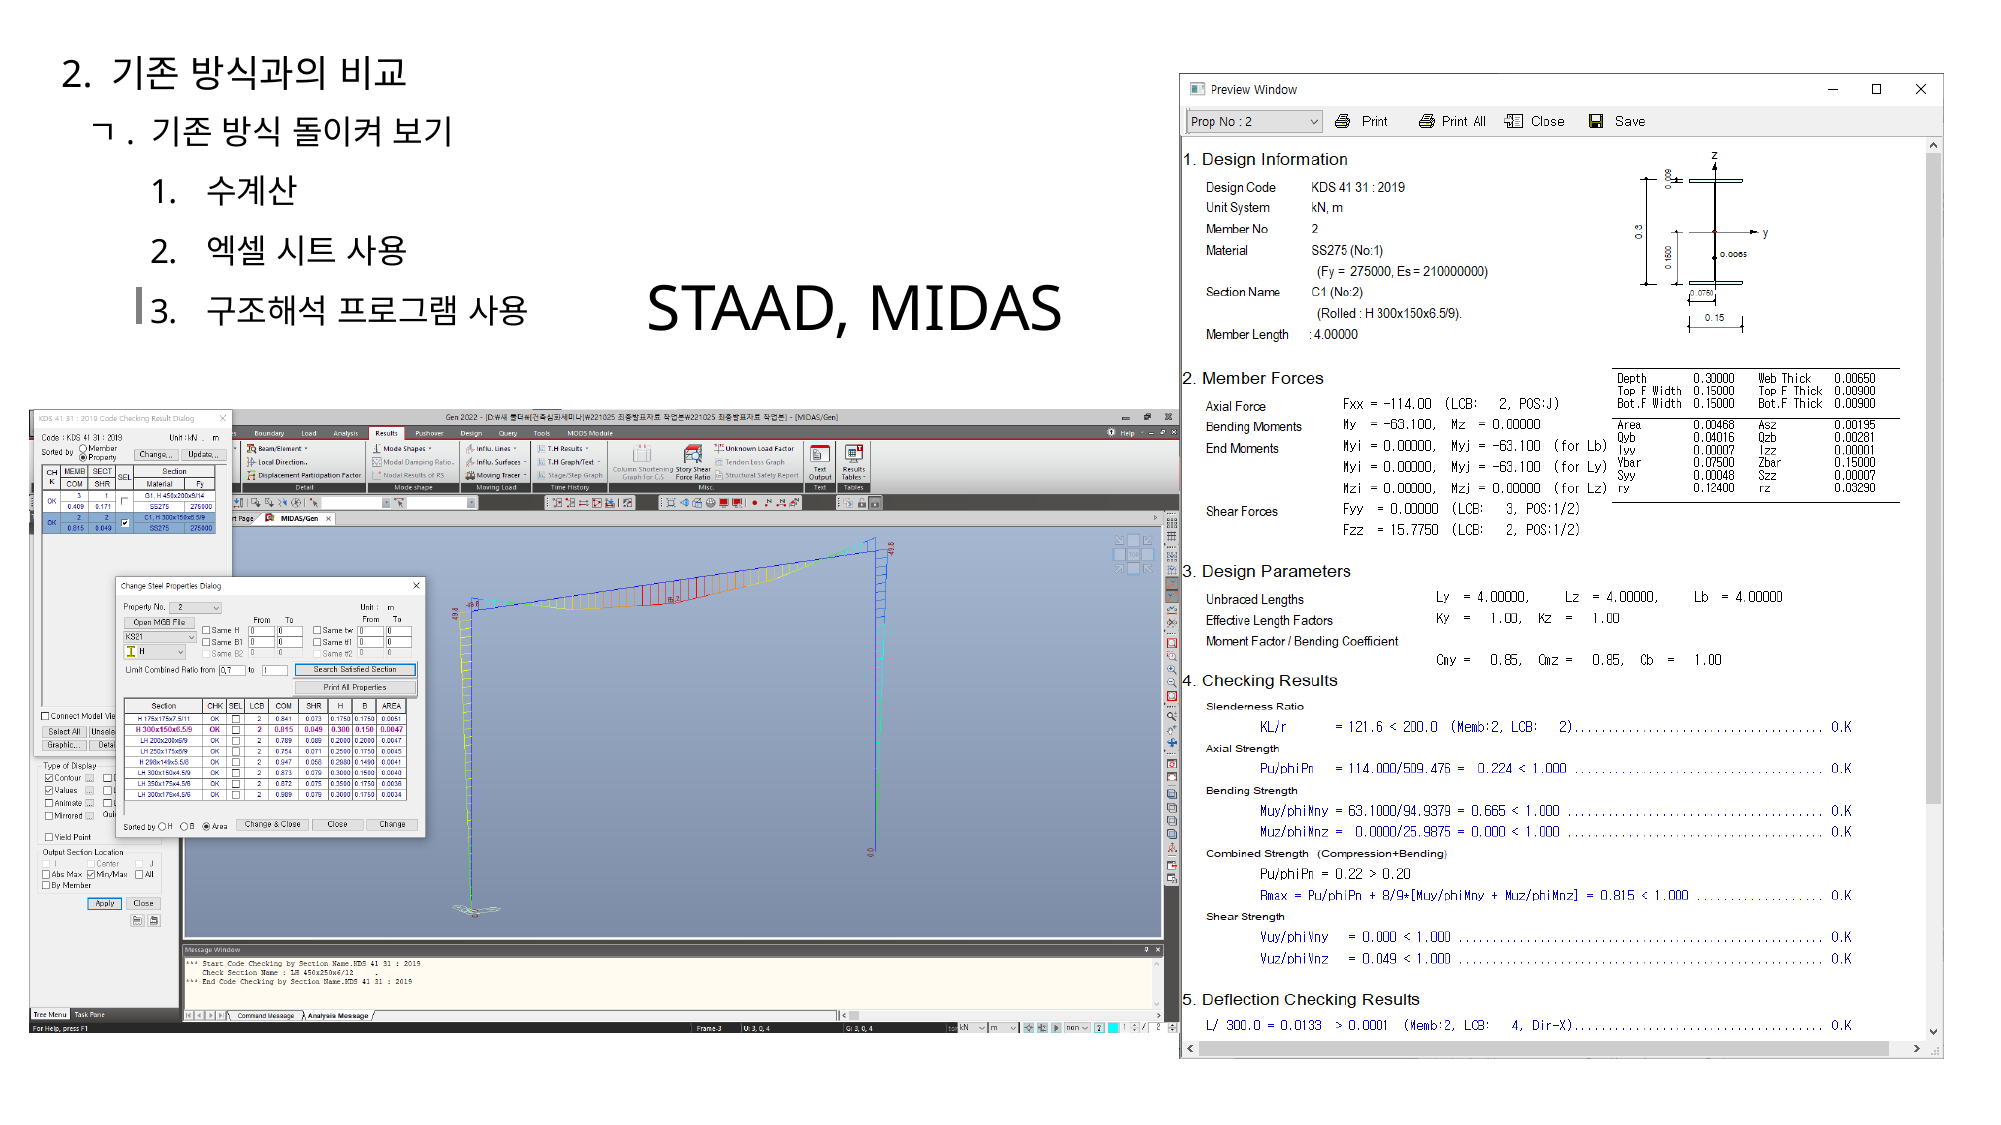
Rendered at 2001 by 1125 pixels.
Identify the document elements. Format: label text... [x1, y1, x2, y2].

text_box 수계산 엑셀 시트 사용 구조해석 프로그램 사용 [135, 143, 545, 338]
text_box STAAD, MIDAS [632, 260, 1080, 351]
text_box ㄱ. 기존 방식 돌이켜 보기 [72, 103, 469, 159]
picture [29, 73, 1944, 1059]
text_box 2. 기존 방식과의 비교 [46, 42, 423, 103]
